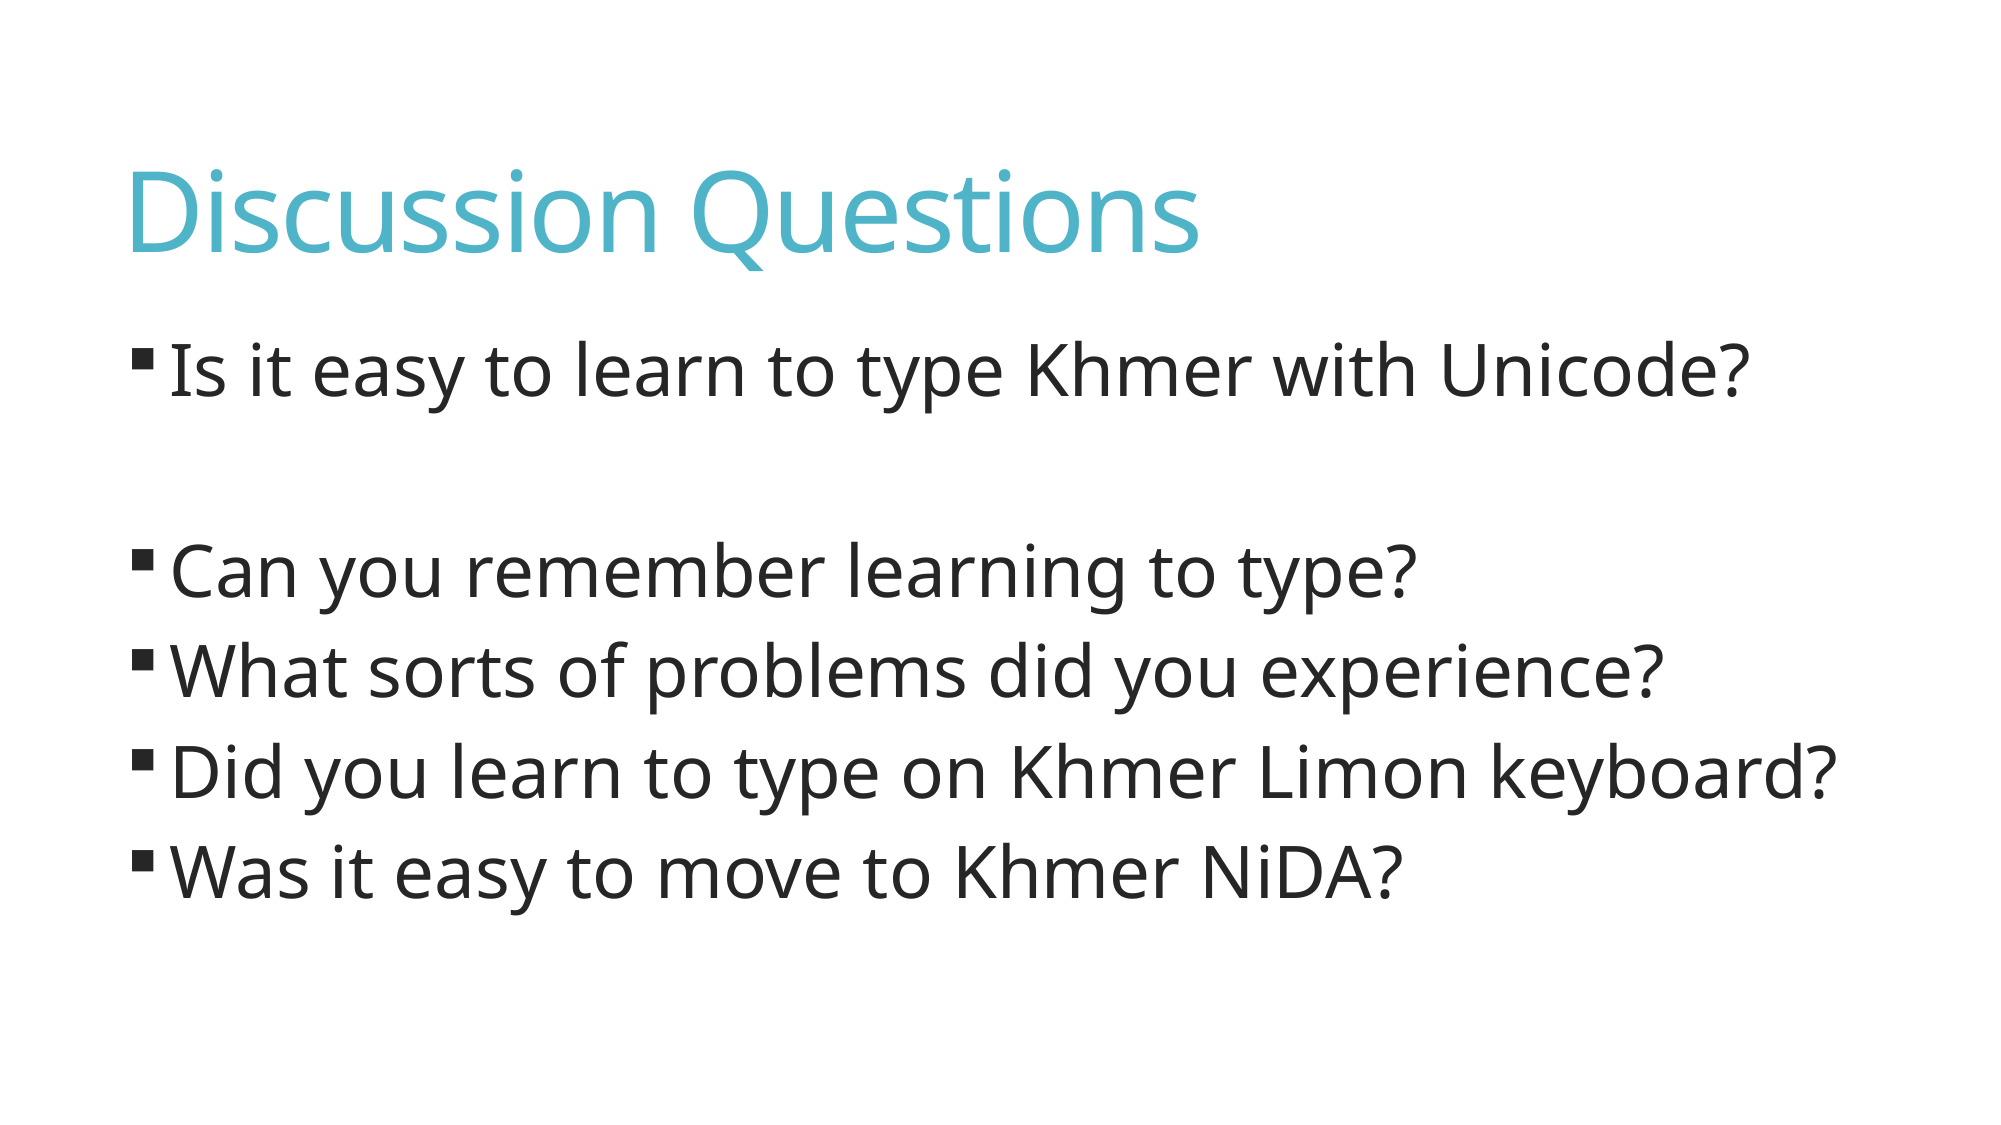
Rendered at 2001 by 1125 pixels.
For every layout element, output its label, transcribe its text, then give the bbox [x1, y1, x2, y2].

title Discussion Questions [107, 81, 1875, 354]
list Is it easy to learn to type Khmer with Unicode? Can you remember learning to type? What sorts of problems did you experience? Did you learn to type on Khmer Limon keyboard? Was it easy to move to Khmer NiDA? [111, 329, 1876, 948]
